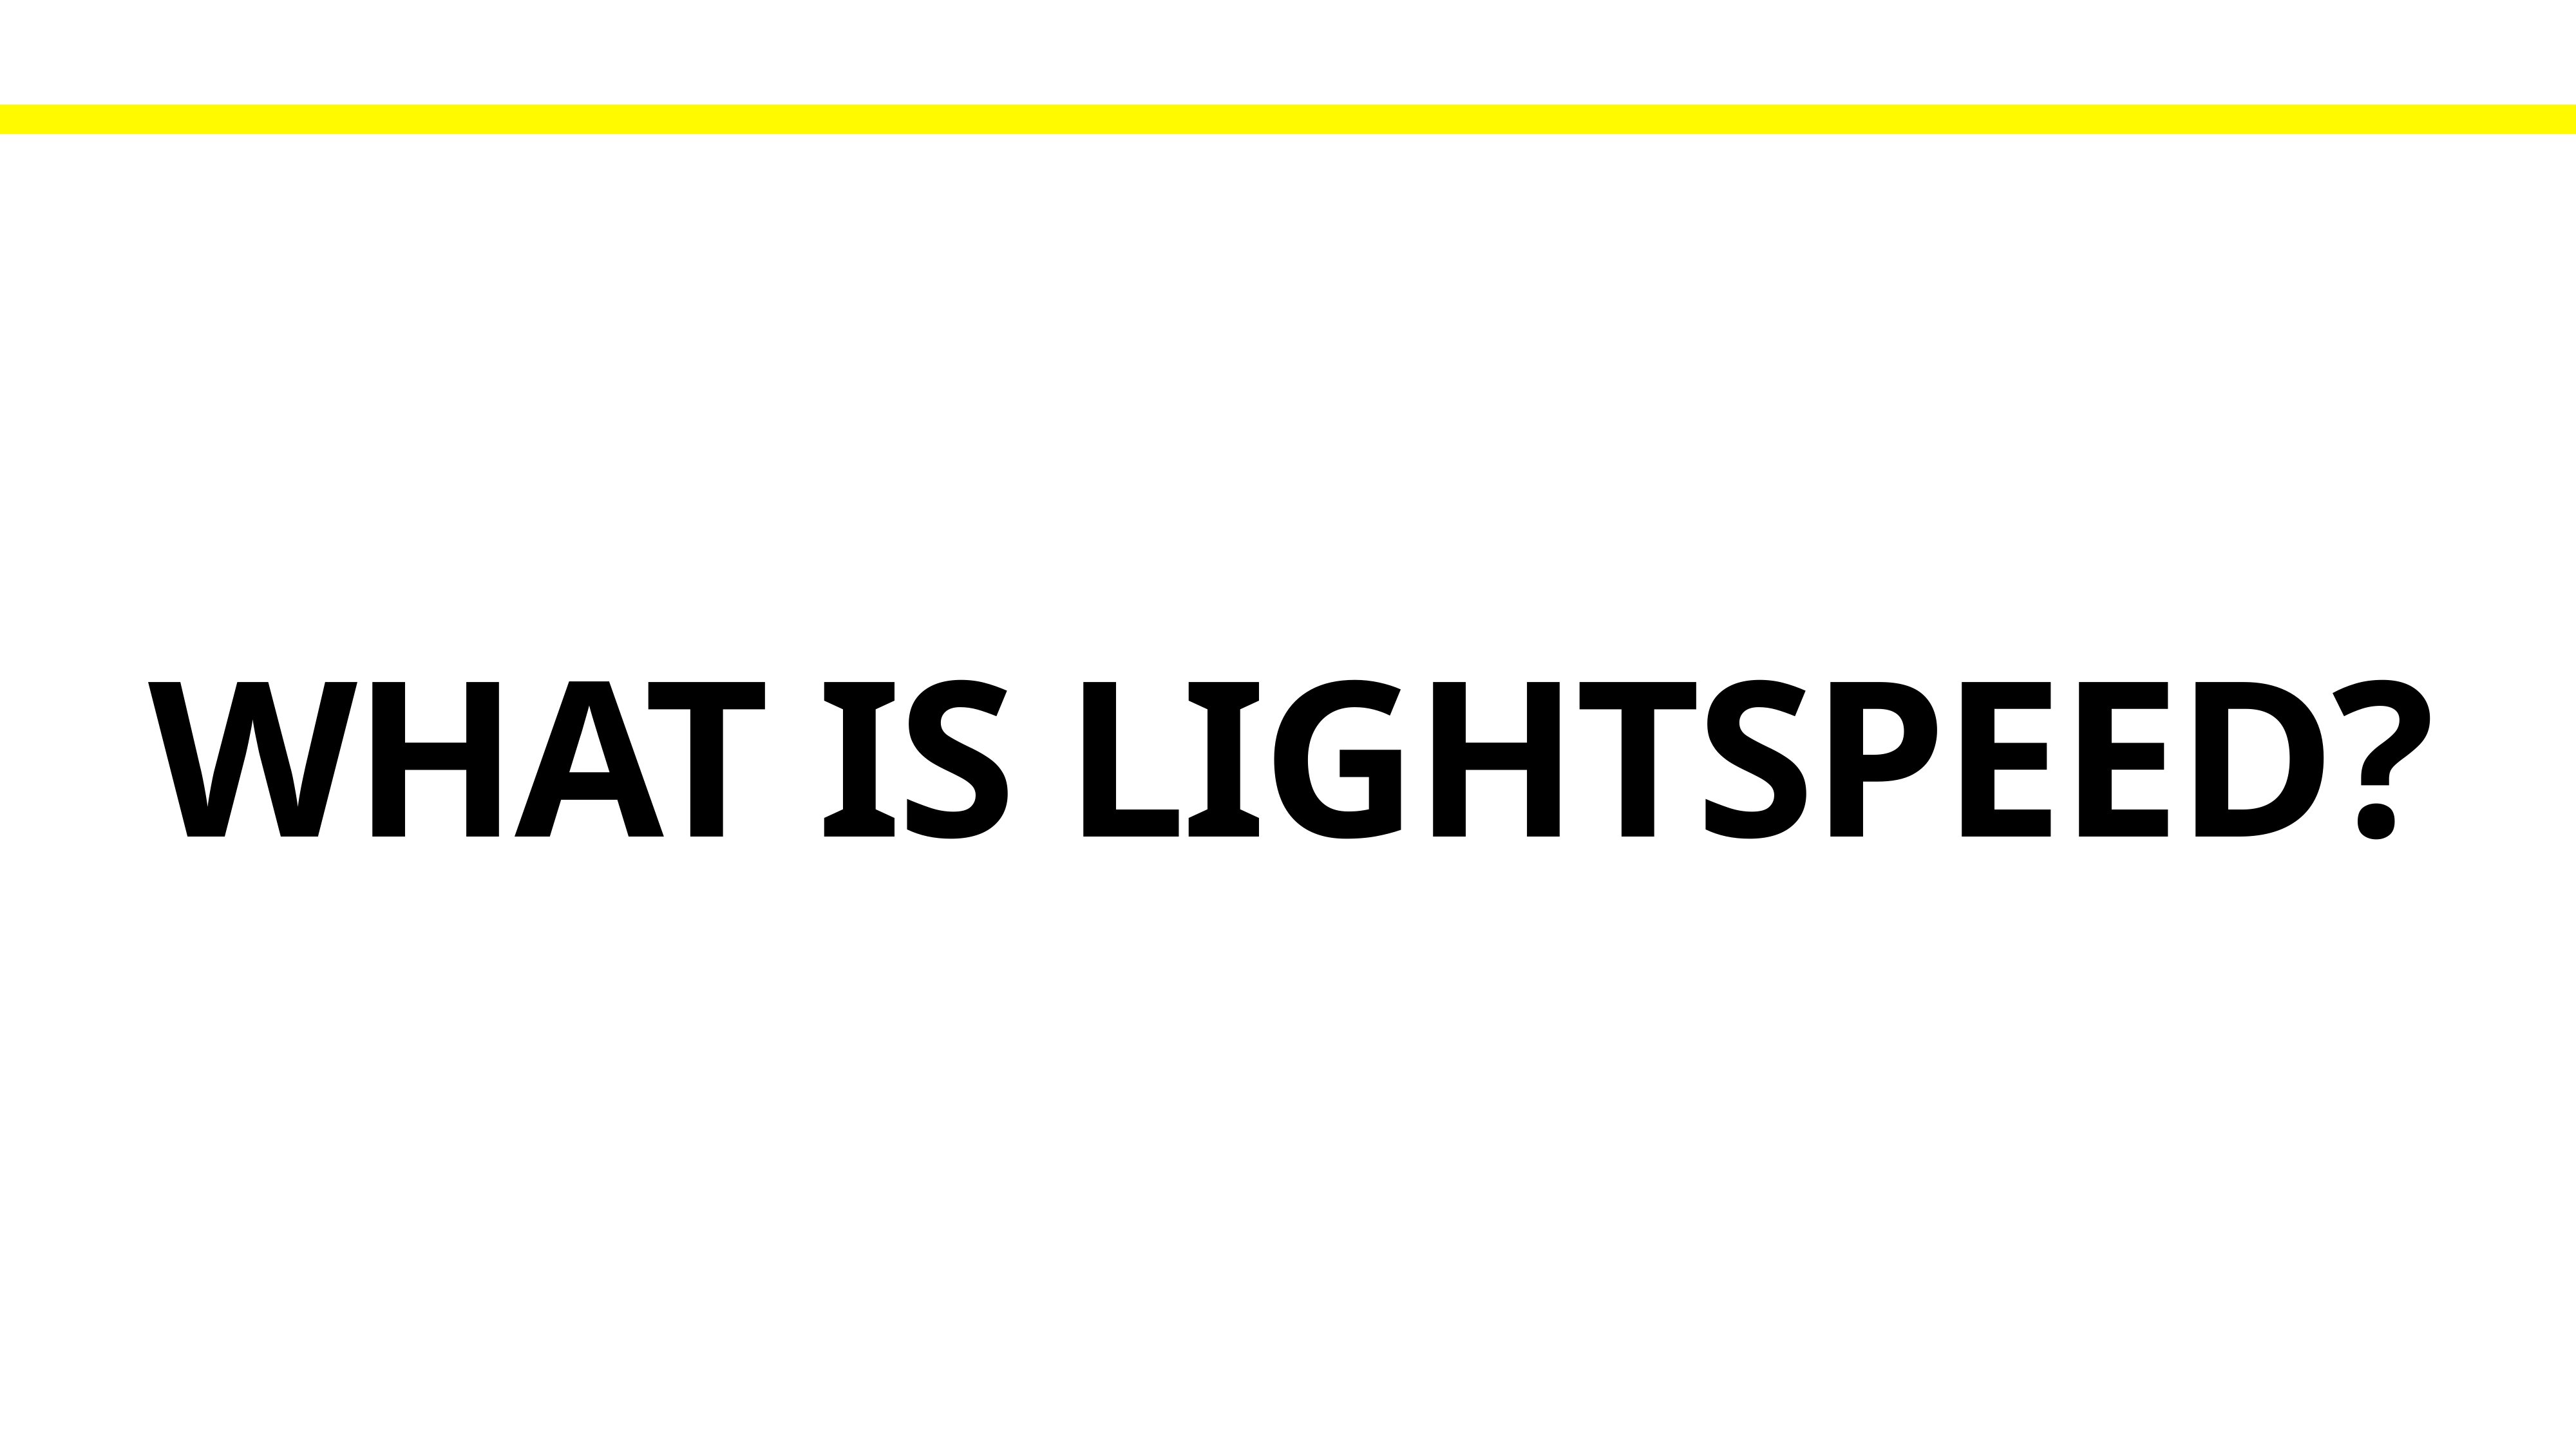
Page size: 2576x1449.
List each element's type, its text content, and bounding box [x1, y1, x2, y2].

list What is LightSpeed? [136, 378, 2448, 879]
